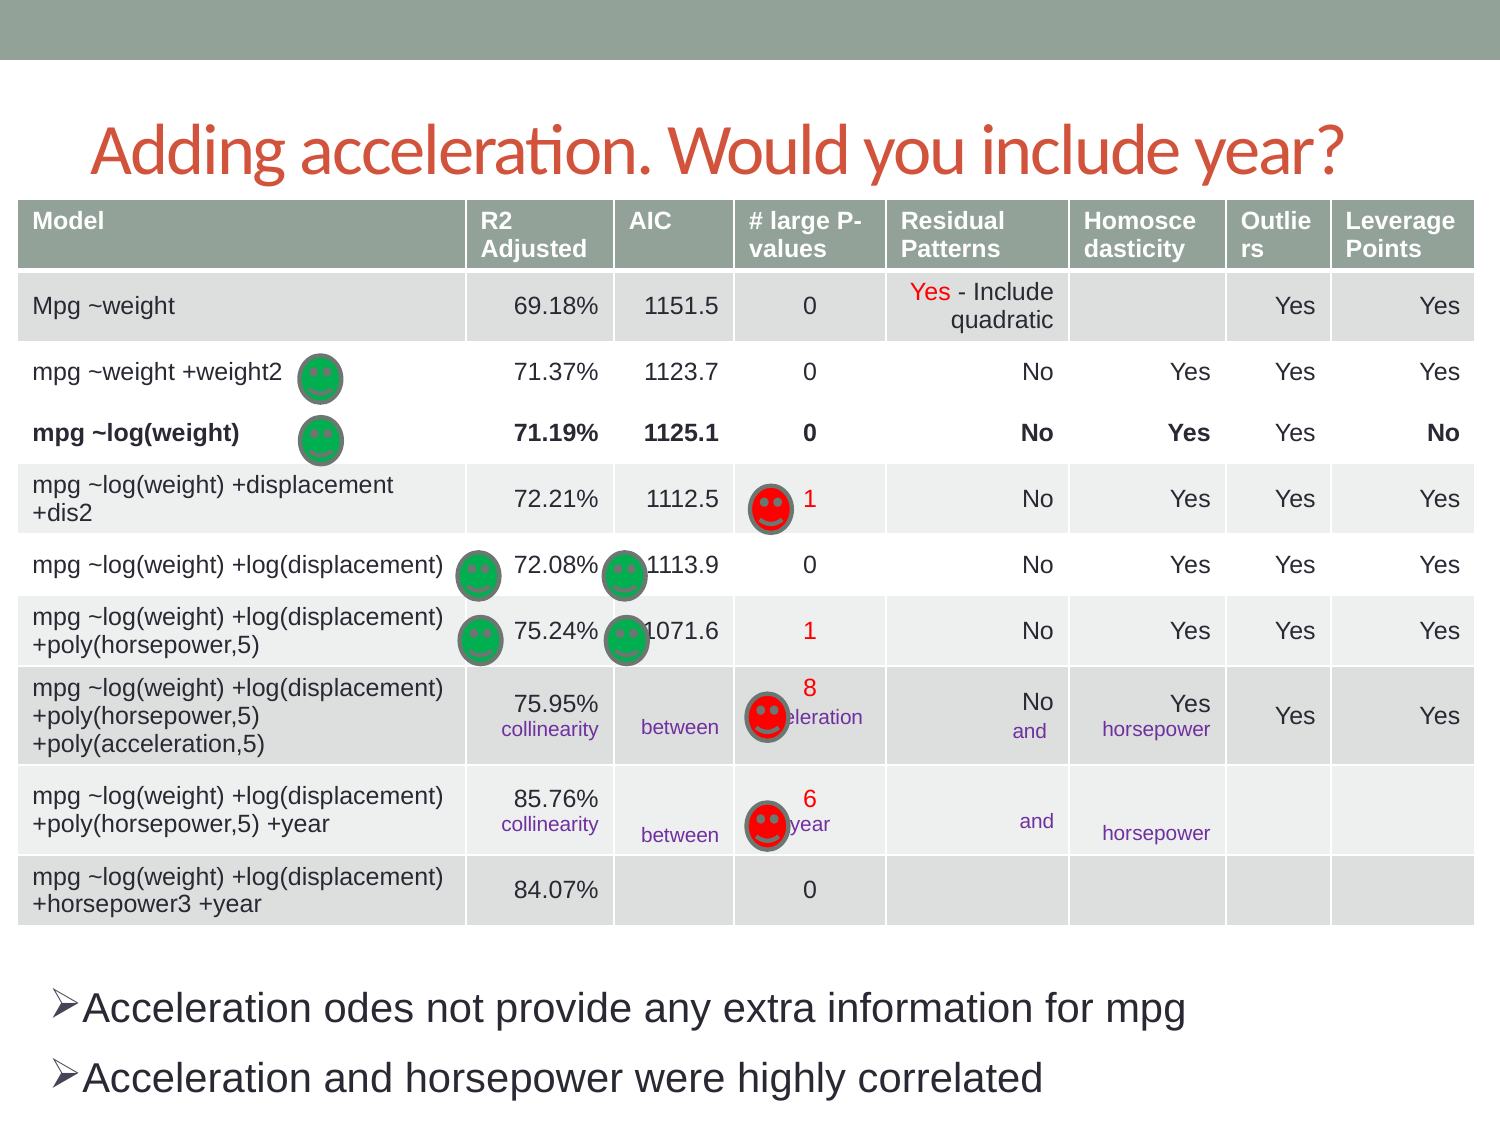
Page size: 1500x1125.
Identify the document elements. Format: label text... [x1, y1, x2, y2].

table_cell mpg ~log(weight) +log(displacement) +poly(horsepower,5) +year [18, 766, 465, 854]
table_cell 1 [735, 596, 885, 665]
title Adding acceleration. Would you include year? [75, 84, 1425, 199]
table_cell Yes horsepower [1070, 667, 1225, 764]
text_box [747, 483, 795, 536]
table_cell between [615, 667, 733, 764]
text_box [297, 414, 345, 467]
text_box [457, 614, 504, 667]
table_header # large P-values [735, 200, 885, 268]
table_cell Yes [1070, 596, 1225, 665]
table_cell No [887, 535, 1068, 594]
table_cell Yes [1227, 535, 1330, 594]
table_cell [1332, 766, 1474, 854]
table_cell 85.76% collinearity [467, 766, 613, 854]
table_cell Yes [1332, 535, 1474, 594]
table_cell mpg ~log(weight) [18, 403, 465, 462]
table_cell 1112.5 [615, 464, 733, 533]
text_box [297, 353, 344, 405]
table_header Model [18, 200, 465, 268]
table_cell 0 [735, 273, 885, 341]
table_cell 69.18% [467, 273, 613, 341]
table_cell Yes [1227, 667, 1330, 764]
table_cell between [615, 766, 733, 854]
table_cell 1113.9 [615, 535, 733, 594]
table_cell No [887, 403, 1068, 462]
table_cell 1071.6 [615, 596, 733, 665]
table_cell Yes [1227, 403, 1330, 462]
table_header Leverage Points [1332, 200, 1474, 268]
table_cell Yes [1070, 342, 1225, 402]
table_cell Yes - Include quadratic [887, 273, 1068, 341]
table_cell 1125.1 [615, 403, 733, 462]
text_box [744, 800, 791, 852]
table_cell 75.24% [467, 596, 613, 665]
text_box [601, 550, 648, 602]
table_cell Yes [1332, 464, 1474, 533]
table_header AIC [615, 200, 733, 268]
table_cell Yes [1070, 464, 1225, 533]
table_cell mpg ~log(weight) +log(displacement) +poly(horsepower,5) [18, 596, 465, 665]
table_cell Yes [1227, 342, 1330, 402]
table_cell horsepower [1070, 766, 1225, 854]
text_box Acceleration odes not provide any extra information for mpg Acceleration and horsepower were highly correlated [37, 974, 1425, 1125]
table_cell Yes [1070, 403, 1225, 462]
table_cell [1227, 766, 1330, 854]
table_cell 72.08% [467, 535, 613, 594]
table_cell [1070, 856, 1225, 925]
table_cell No [887, 342, 1068, 402]
table_cell mpg ~log(weight) +log(displacement) +poly(horsepower,5) +poly(acceleration,5) [18, 667, 465, 764]
table_cell and [887, 766, 1068, 854]
table_cell 8 acceleration [735, 667, 885, 764]
table_cell [1332, 856, 1474, 925]
table_cell 1123.7 [615, 342, 733, 402]
table_header Outliers [1227, 200, 1330, 268]
table_cell [615, 856, 733, 925]
table_cell Yes [1227, 596, 1330, 665]
table_cell 71.37% [467, 342, 613, 402]
table_header Homoscedasticity [1070, 200, 1225, 268]
table_cell 1 [735, 464, 885, 533]
table_cell Mpg ~weight [18, 273, 465, 341]
table_cell [1227, 856, 1330, 925]
table_cell Yes [1332, 667, 1474, 764]
table_cell Yes [1332, 596, 1474, 665]
table_cell 0 [735, 403, 885, 462]
table_cell No and [887, 667, 1068, 764]
table_cell Yes [1332, 273, 1474, 341]
text_box [744, 691, 791, 743]
table_cell Yes [1332, 342, 1474, 402]
table_header R2 Adjusted [467, 200, 613, 268]
table_cell No [887, 596, 1068, 665]
table_cell 1151.5 [615, 273, 733, 341]
table_cell [887, 856, 1068, 925]
table_cell 75.95% collinearity [467, 667, 613, 764]
table_cell Yes [1227, 464, 1330, 533]
table_cell 0 [735, 535, 885, 594]
table_cell No [1332, 403, 1474, 462]
table_header Residual Patterns [887, 200, 1068, 268]
text_box [455, 550, 502, 602]
table_cell mpg ~log(weight) +log(displacement) [18, 535, 465, 594]
table_cell 0 [735, 342, 885, 402]
table_cell Yes [1227, 273, 1330, 341]
table_cell mpg ~log(weight) +log(displacement) +horsepower3 +year [18, 856, 465, 925]
table_cell 71.19% [467, 403, 613, 462]
table_cell [1070, 273, 1225, 341]
table_cell 84.07% [467, 856, 613, 925]
text_box [603, 614, 650, 667]
table_cell Yes [1070, 535, 1225, 594]
table_cell 72.21% [467, 464, 613, 533]
table_cell No [887, 464, 1068, 533]
table_cell 6 year [735, 766, 885, 854]
table_cell 0 [735, 856, 885, 925]
table_cell mpg ~log(weight) +displacement +dis2 [18, 464, 465, 533]
table_cell mpg ~weight +weight2 [18, 342, 465, 402]
